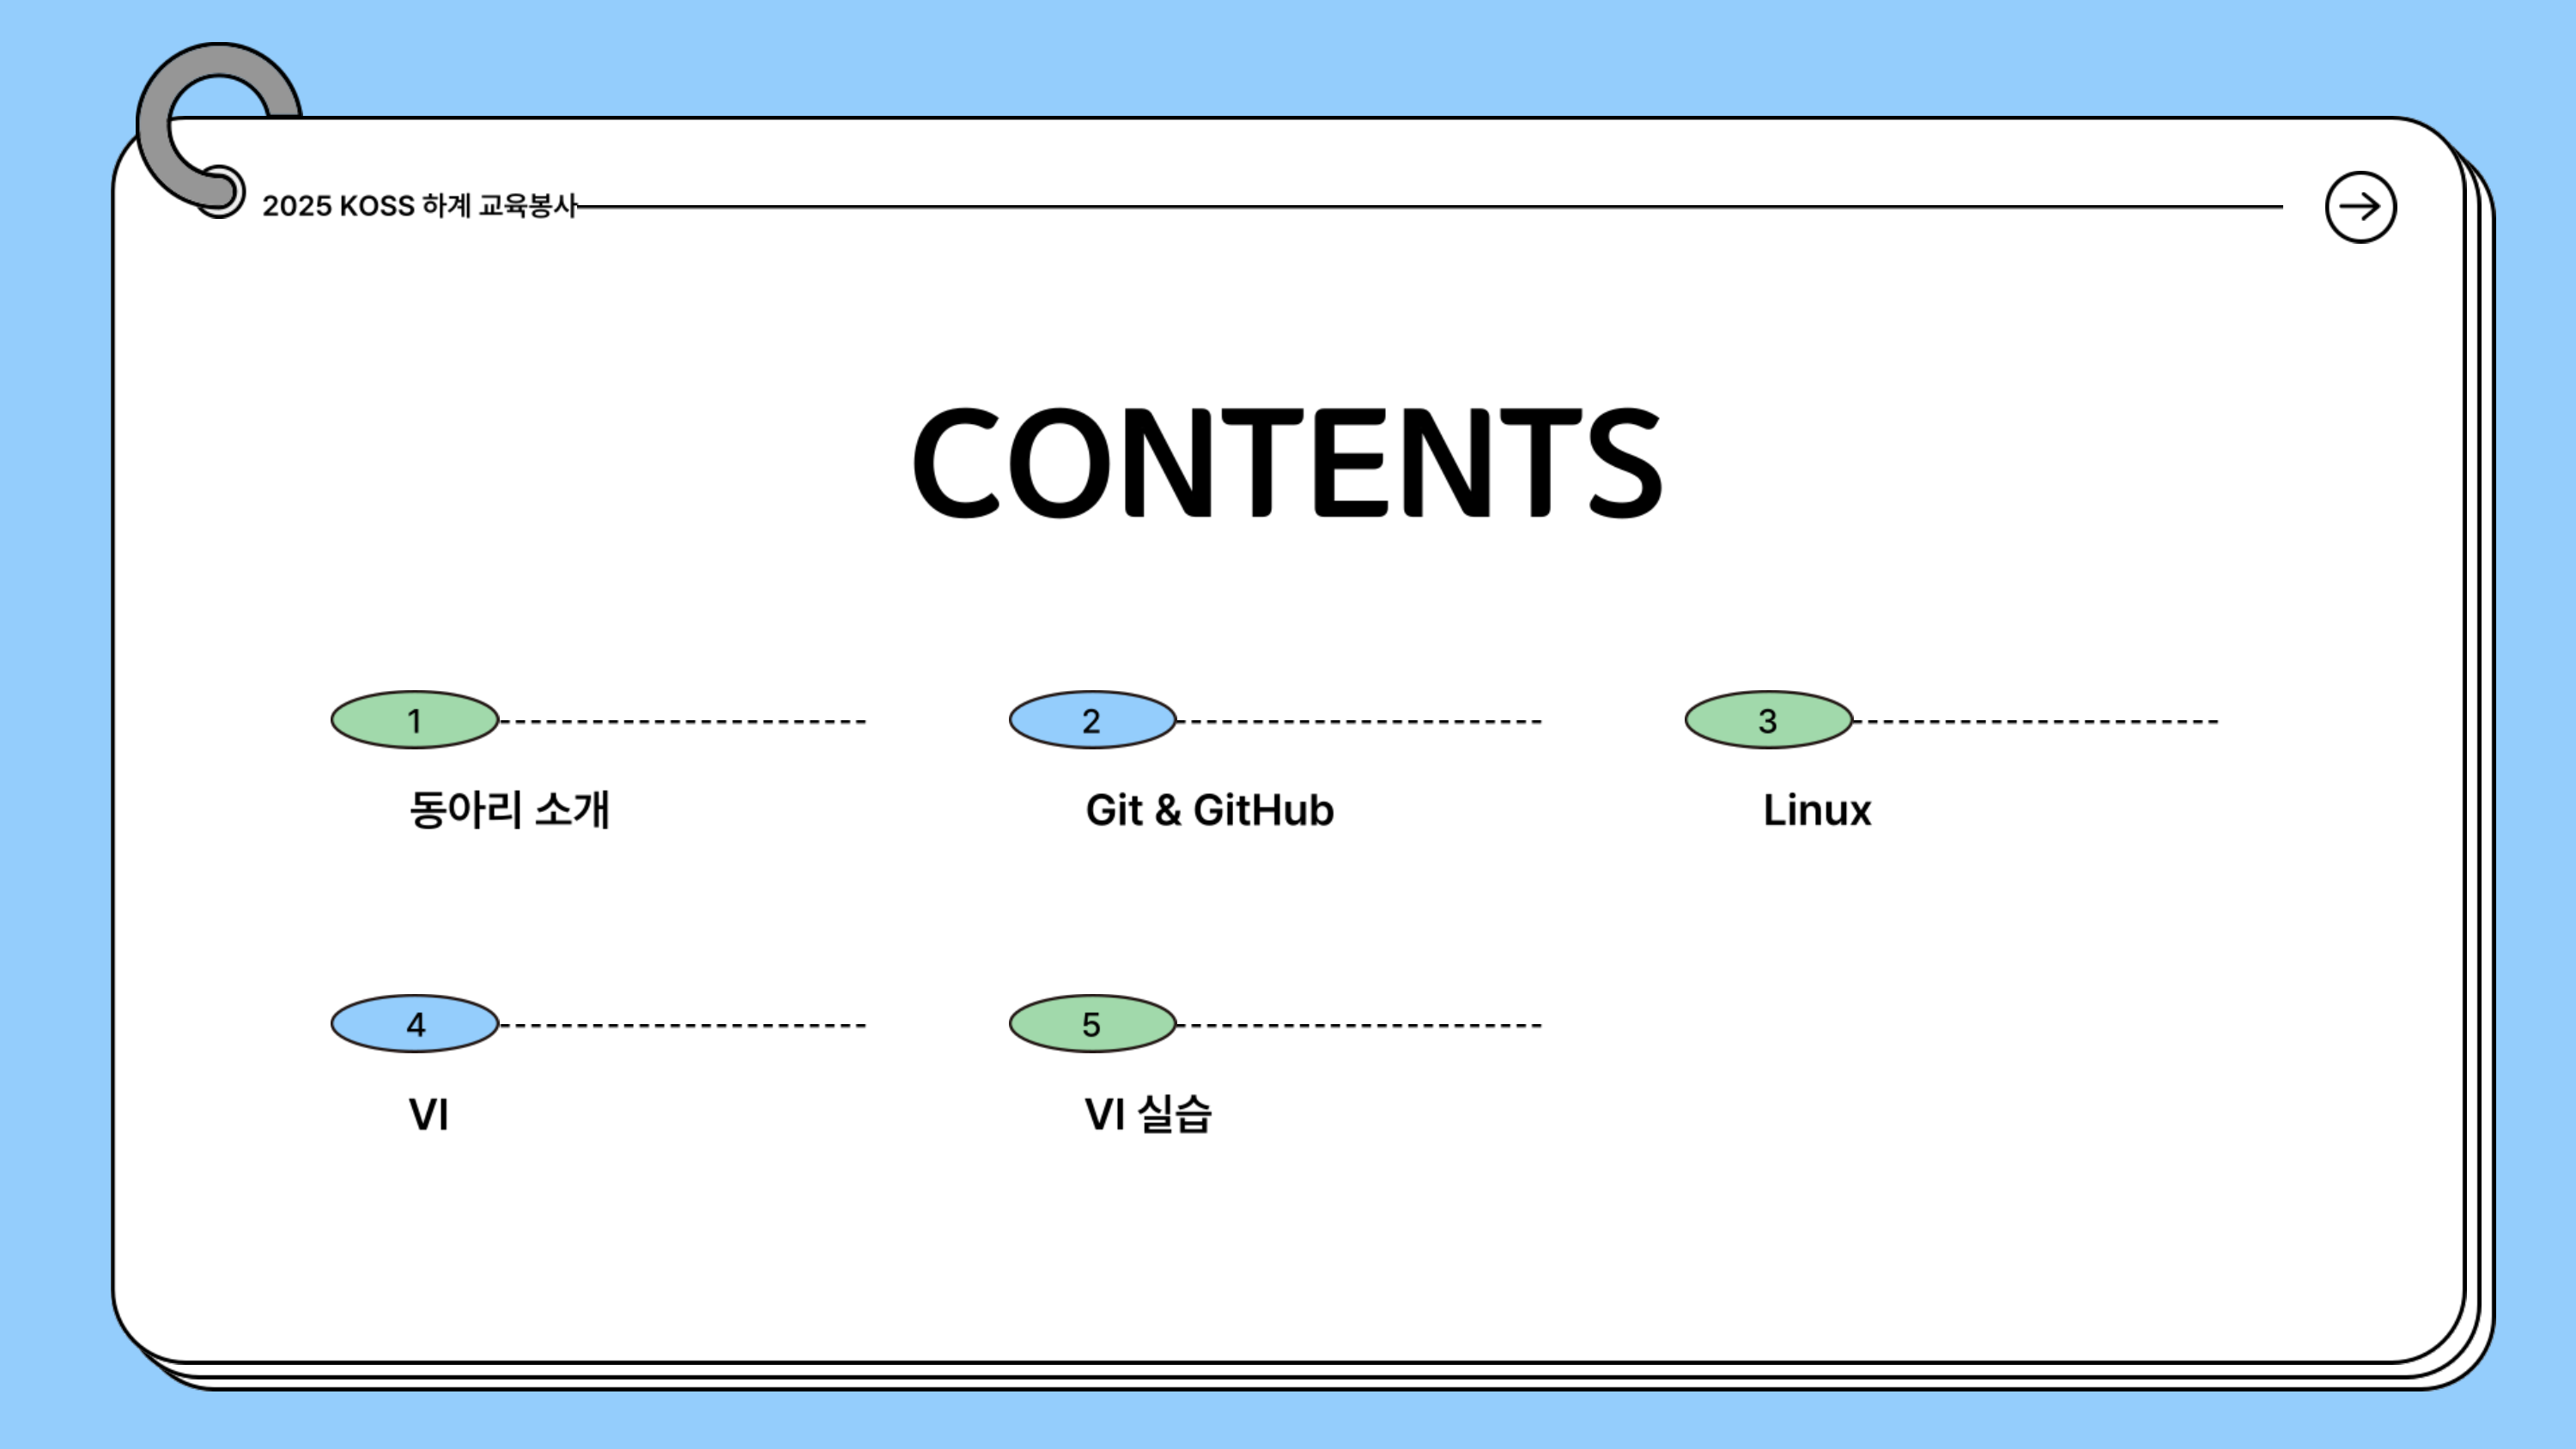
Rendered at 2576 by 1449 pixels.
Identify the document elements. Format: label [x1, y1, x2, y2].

picture [110, 42, 2496, 1392]
